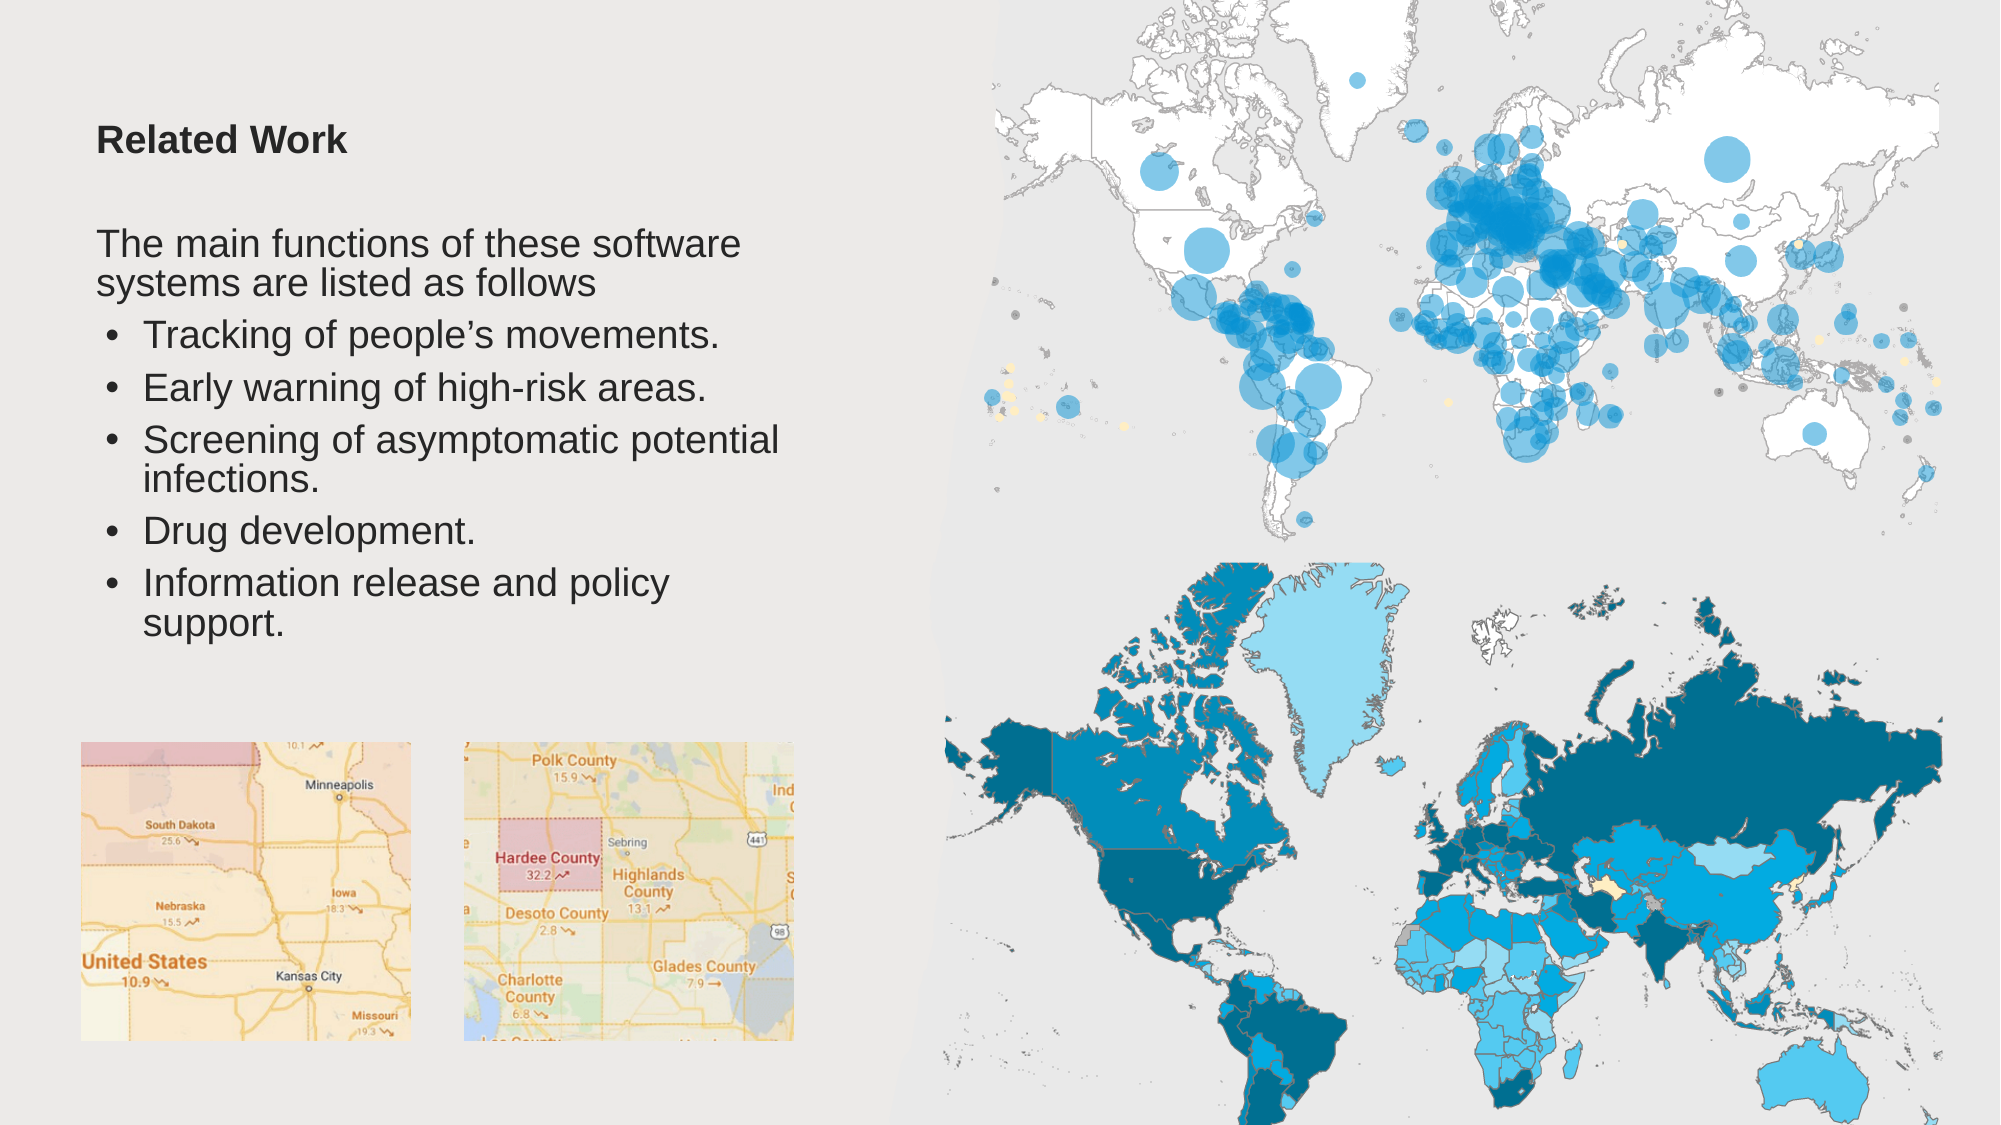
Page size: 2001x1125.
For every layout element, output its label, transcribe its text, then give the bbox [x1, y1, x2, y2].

text_box [0, 0, 933, 1125]
picture [888, 0, 2000, 1125]
text_box Related Work The main functions of these software systems are listed as follows Tracking of people’s movements. Early warning of high-risk areas. Screening of asymptomatic potential infections. Drug development. Information release and policy support. [81, 113, 813, 778]
picture [1299, 1005, 1306, 1011]
picture [80, 742, 411, 1041]
picture [463, 742, 794, 1041]
